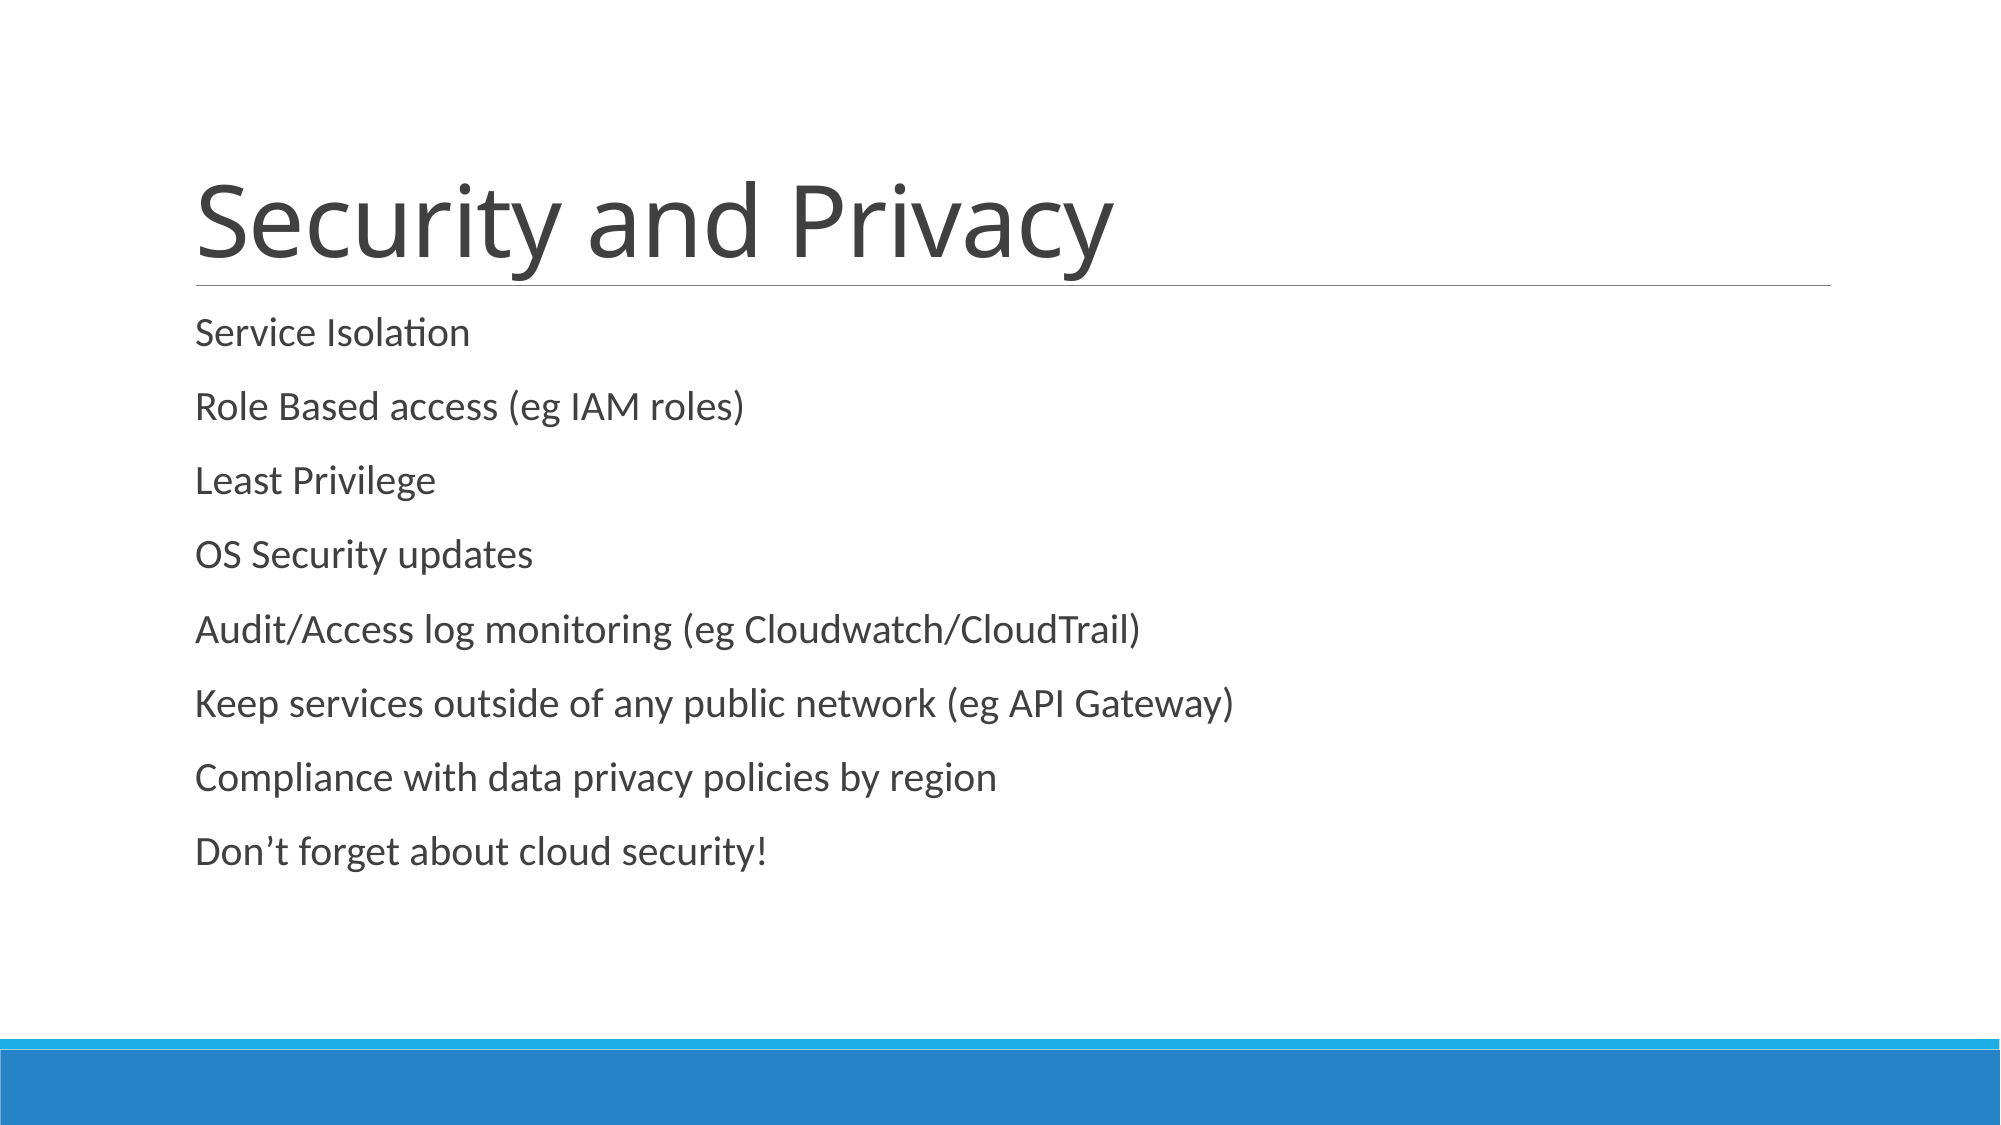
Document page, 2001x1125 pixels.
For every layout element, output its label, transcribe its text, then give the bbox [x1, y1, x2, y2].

title Security and Privacy [180, 47, 1830, 285]
list Service Isolation Role Based access (eg IAM roles) Least Privilege OS Security updates Audit/Access log monitoring (eg Cloudwatch/CloudTrail) Keep services outside of any public network (eg API Gateway) Compliance with data privacy policies by region Don’t forget about cloud security! [180, 302, 1830, 963]
